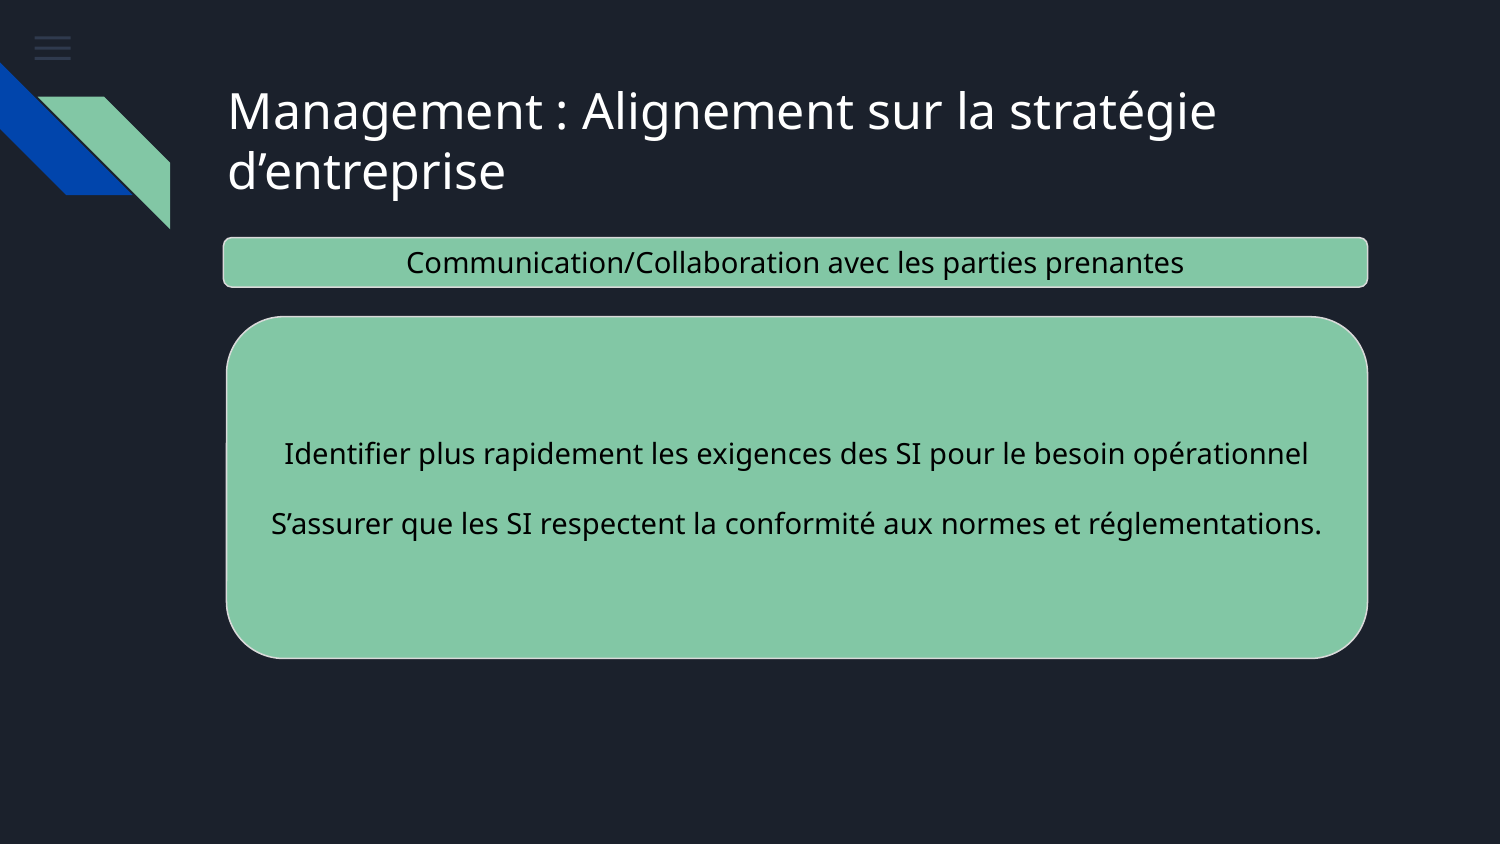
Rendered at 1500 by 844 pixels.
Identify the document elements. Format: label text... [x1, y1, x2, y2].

text_box Identifier plus rapidement les exigences des SI pour le besoin opérationnel S’assurer que les SI respectent la conformité aux normes et réglementations. [226, 316, 1368, 659]
title Management : Alignement sur la stratégie d’entreprise [212, 64, 1368, 215]
text_box Communication/Collaboration avec les parties prenantes [223, 237, 1368, 288]
